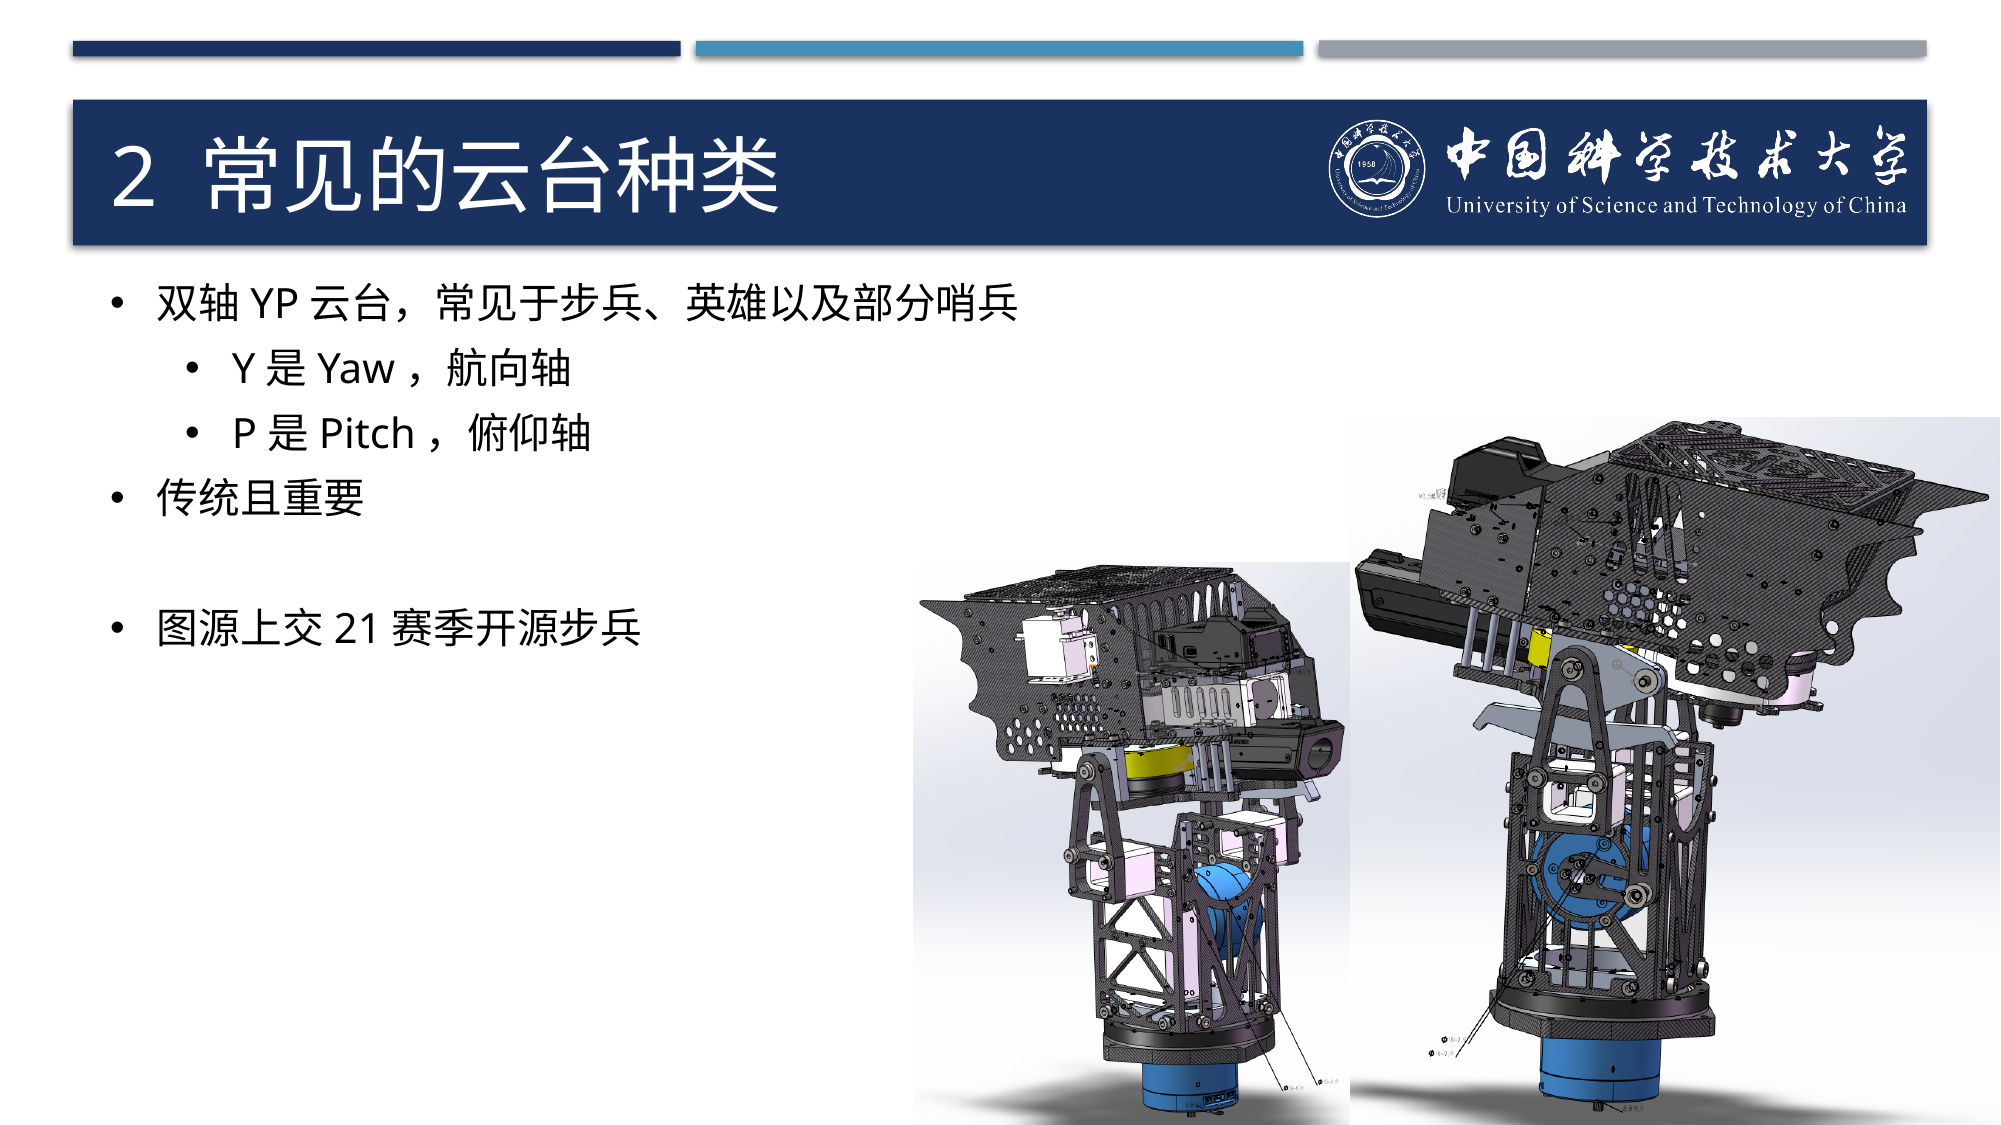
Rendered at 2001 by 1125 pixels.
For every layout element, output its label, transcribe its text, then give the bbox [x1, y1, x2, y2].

picture [1905, 117, 1916, 221]
title 2 常见的云台种类 [95, 91, 1905, 254]
text_box 双轴YP云台，常见于步兵、英雄以及部分哨兵 Y是Yaw，航向轴 P是Pitch，俯仰轴 传统且重要 图源上交21赛季开源步兵 [95, 254, 1905, 660]
picture [912, 416, 2000, 1125]
